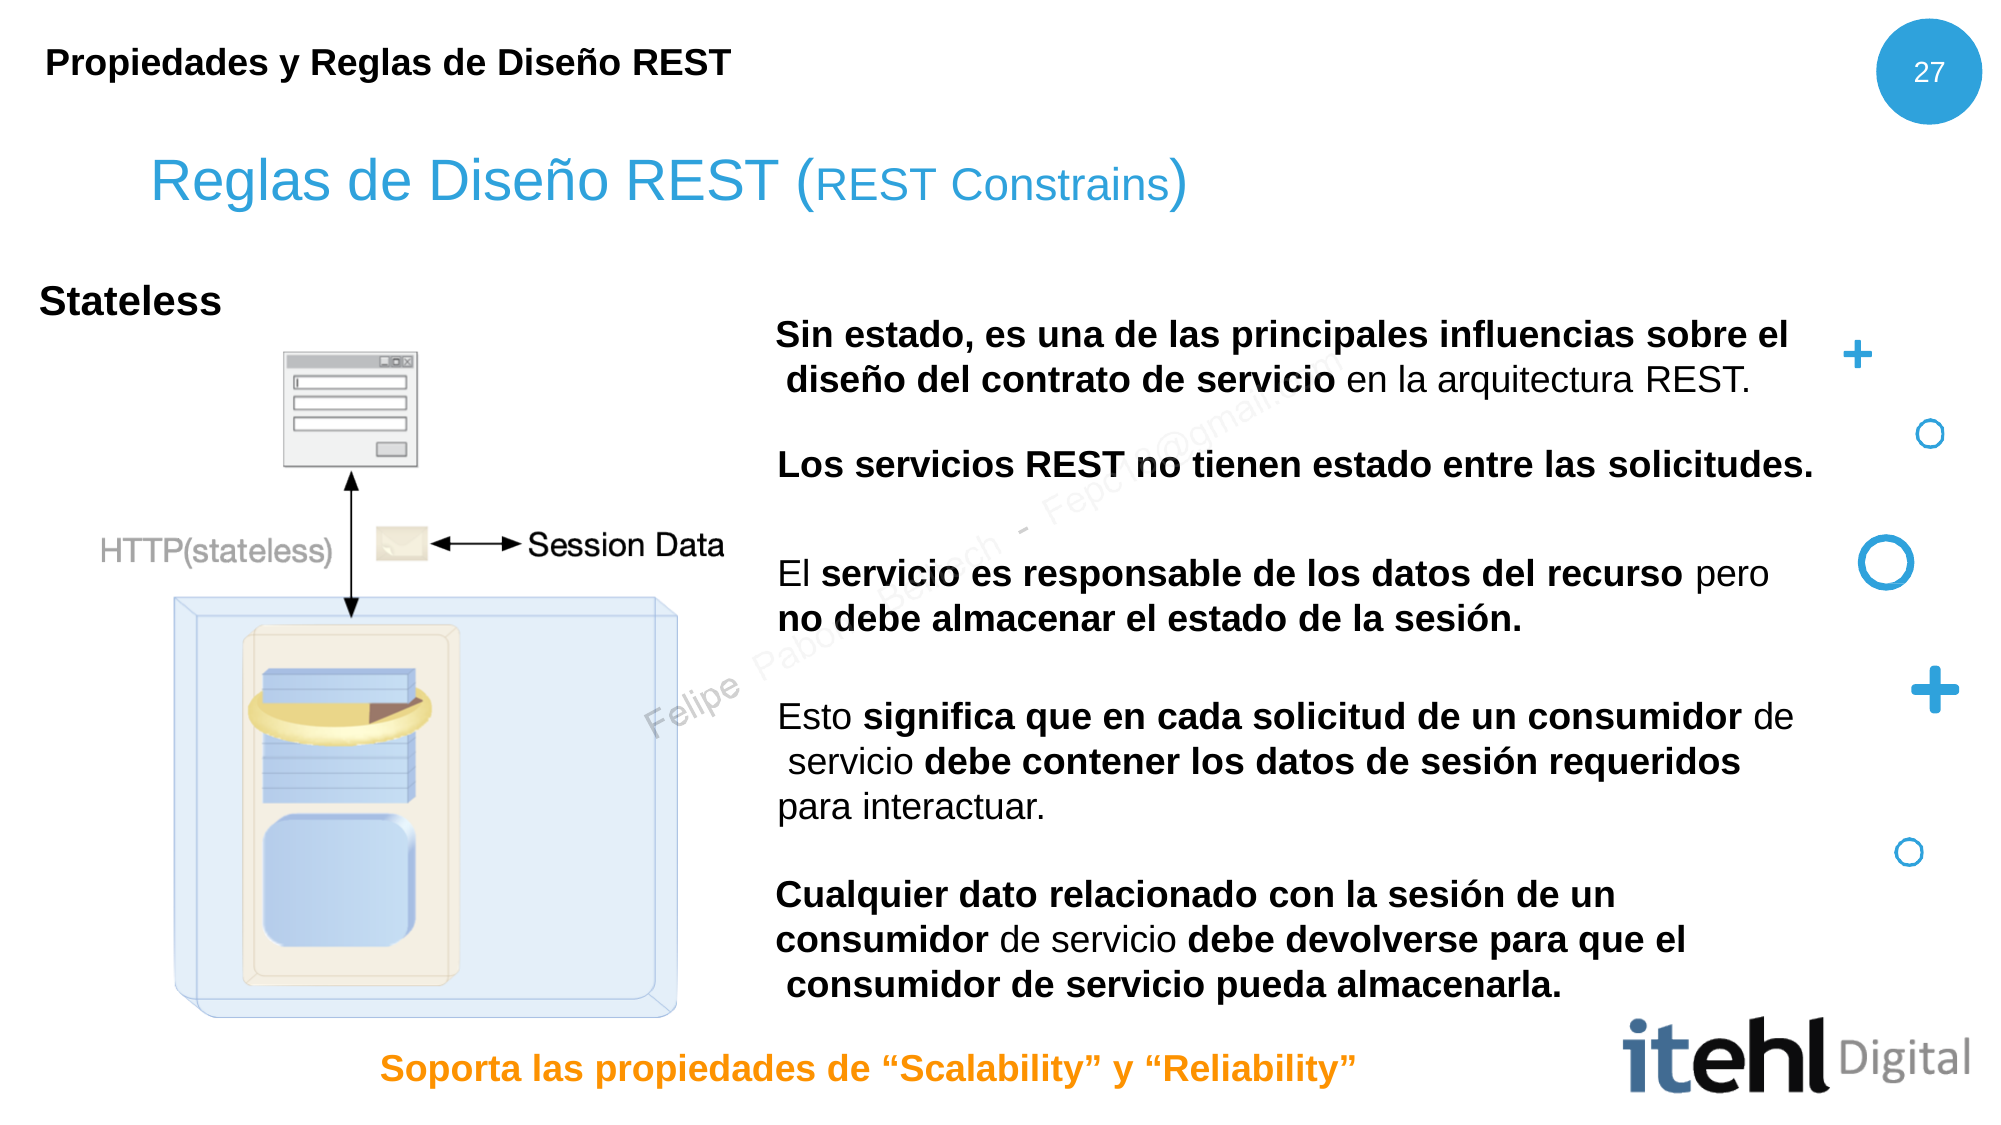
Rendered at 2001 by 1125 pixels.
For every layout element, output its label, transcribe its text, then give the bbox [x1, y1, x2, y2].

text_box 27 [1911, 50, 1948, 88]
text_box Sin estado, es una de las principales influencias sobre el diseño del contrato de servicio en la arquitectura REST. [773, 307, 1792, 400]
text_box [1622, 1016, 1970, 1094]
text_box [1041, 353, 1343, 525]
text_box [1857, 534, 1915, 591]
title Reglas de Diseño REST (REST Constrains) [148, 140, 1196, 331]
text_box [1915, 418, 1945, 449]
text_box Los servicios REST no tienen estado entre las solicitudes. El servicio es responsable de los datos del recurso pero no debe almacenar el estado de la sesión. Esto significa que en cada solicitud de un consumidor de servicio debe contener los datos de sesión requeridos para interactuar. Cualquier dato relacionado con la sesión de un consumidor de servicio debe devolverse para que el consumidor de servicio pueda almacenarla. Soporta las propiedades de “Scalability” y “Reliability” [377, 438, 1819, 1090]
text_box Propiedades y Reglas de Diseño REST [43, 35, 737, 83]
text_box [1018, 526, 1029, 535]
text_box [1894, 837, 1924, 867]
text_box [1843, 339, 1872, 369]
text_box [101, 350, 740, 1019]
text_box [1911, 665, 1960, 714]
text_box Stateless [36, 271, 225, 324]
text_box [751, 535, 1002, 681]
